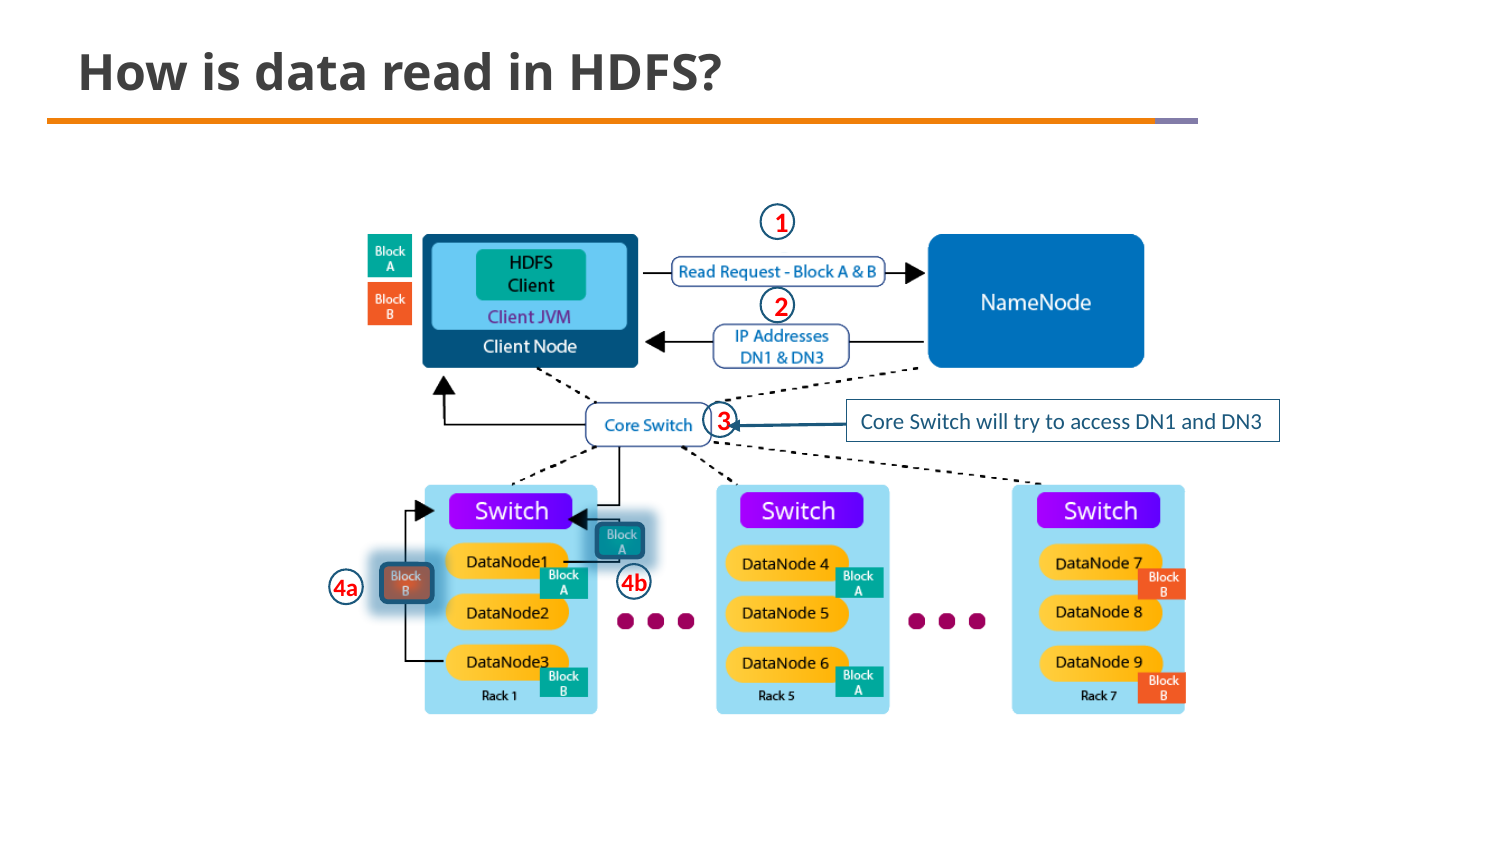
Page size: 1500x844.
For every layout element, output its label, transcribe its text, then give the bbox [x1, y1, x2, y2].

text_box How is data read in HDFS? [77, 23, 1143, 119]
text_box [91, 194, 1382, 782]
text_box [606, 558, 664, 605]
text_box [318, 564, 374, 610]
